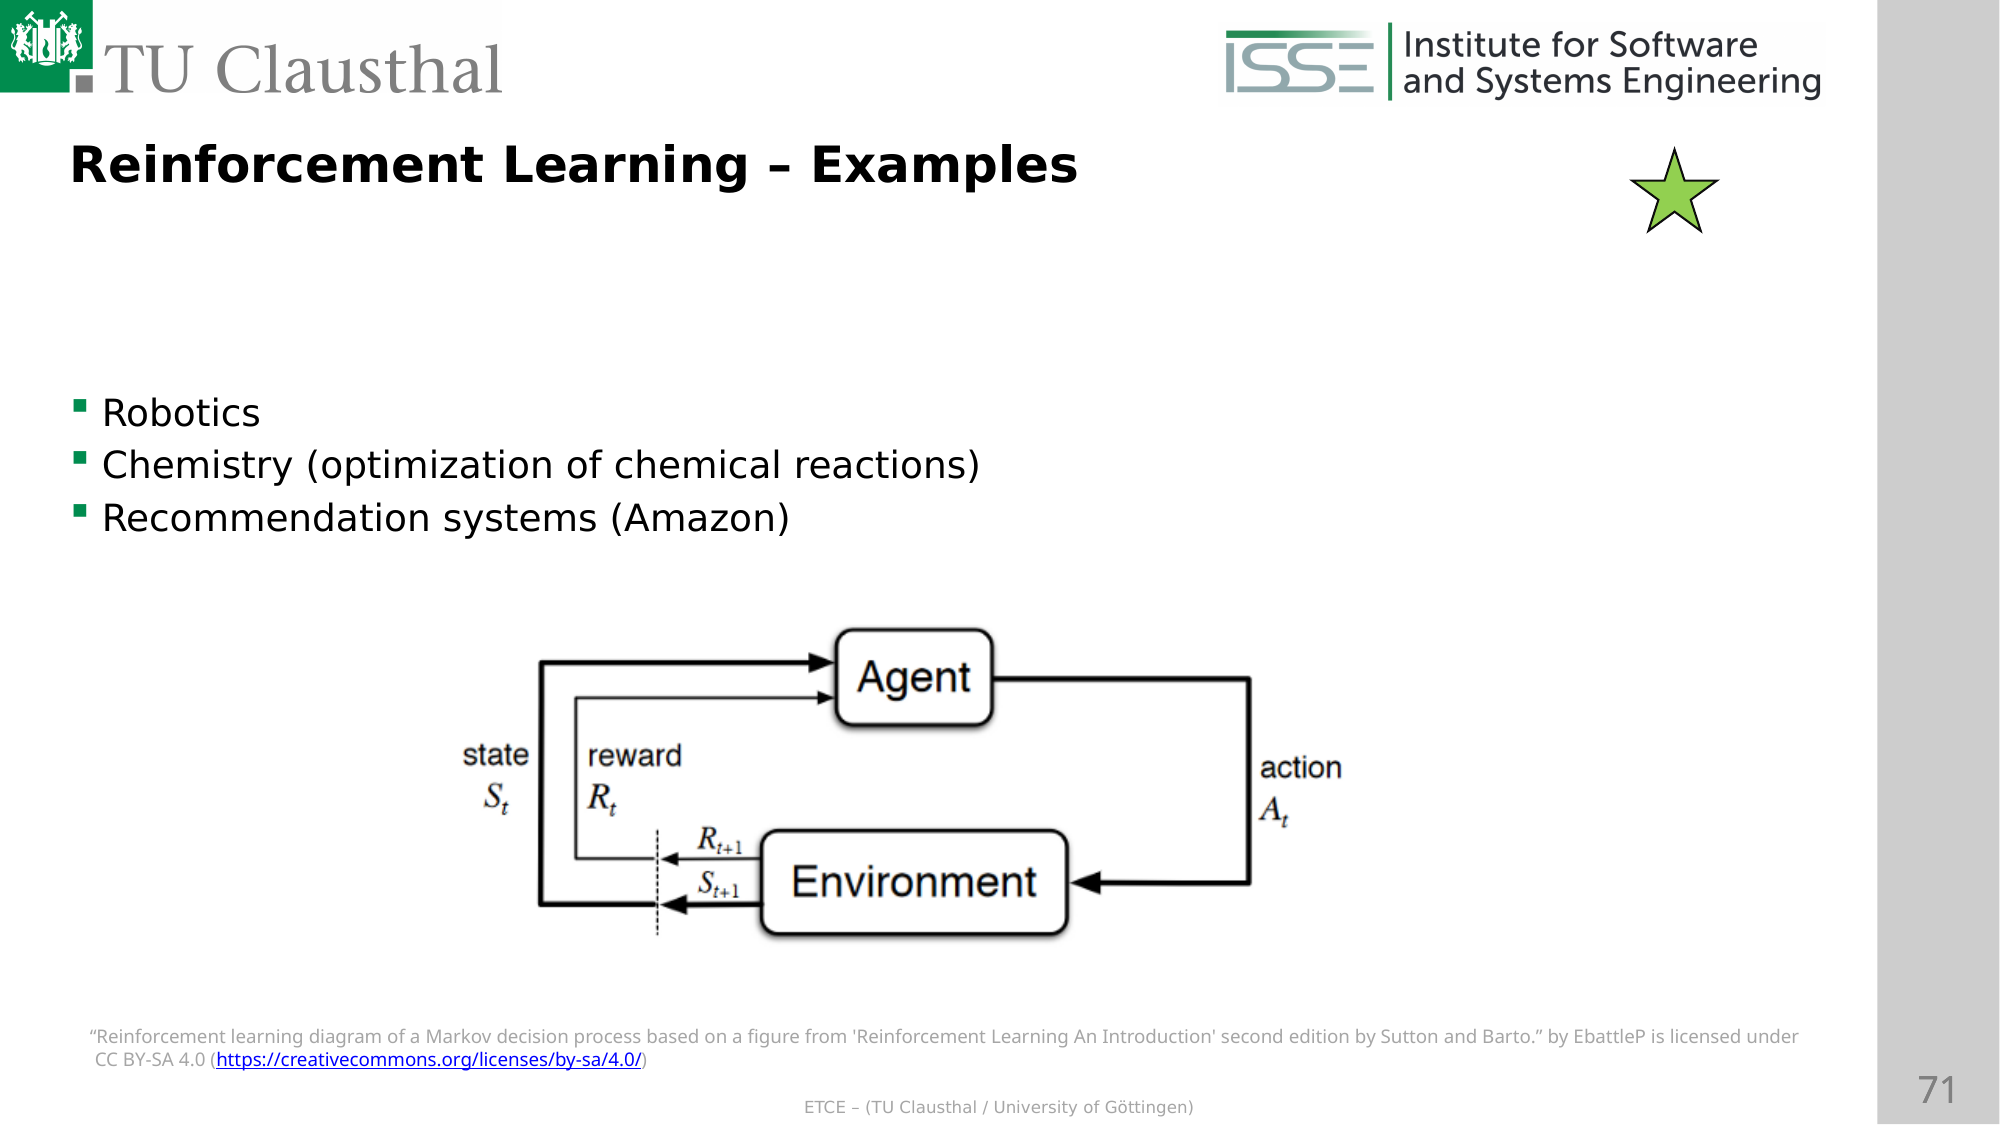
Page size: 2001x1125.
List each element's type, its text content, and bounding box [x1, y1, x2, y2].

text_box [1629, 146, 1721, 234]
text_box Robotics Chemistry (optimization of chemical reactions) Recommendation systems (Amazon) [55, 208, 1819, 1035]
text_box Reinforcement Learning – Examples [55, 125, 1819, 208]
picture [415, 623, 1360, 962]
picture [0, 0, 502, 93]
picture [1218, 22, 1826, 107]
text_box “Reinforcement learning diagram of a Markov decision process based on a figure from 'Reinforcement Learning An Introduction' second edition by Sutton and Barto.” by EbattleP is licensed under CC BY-SA 4.0 (https://creativecommons.org/licenses/by-sa/4.0/) [75, 1017, 1819, 1109]
